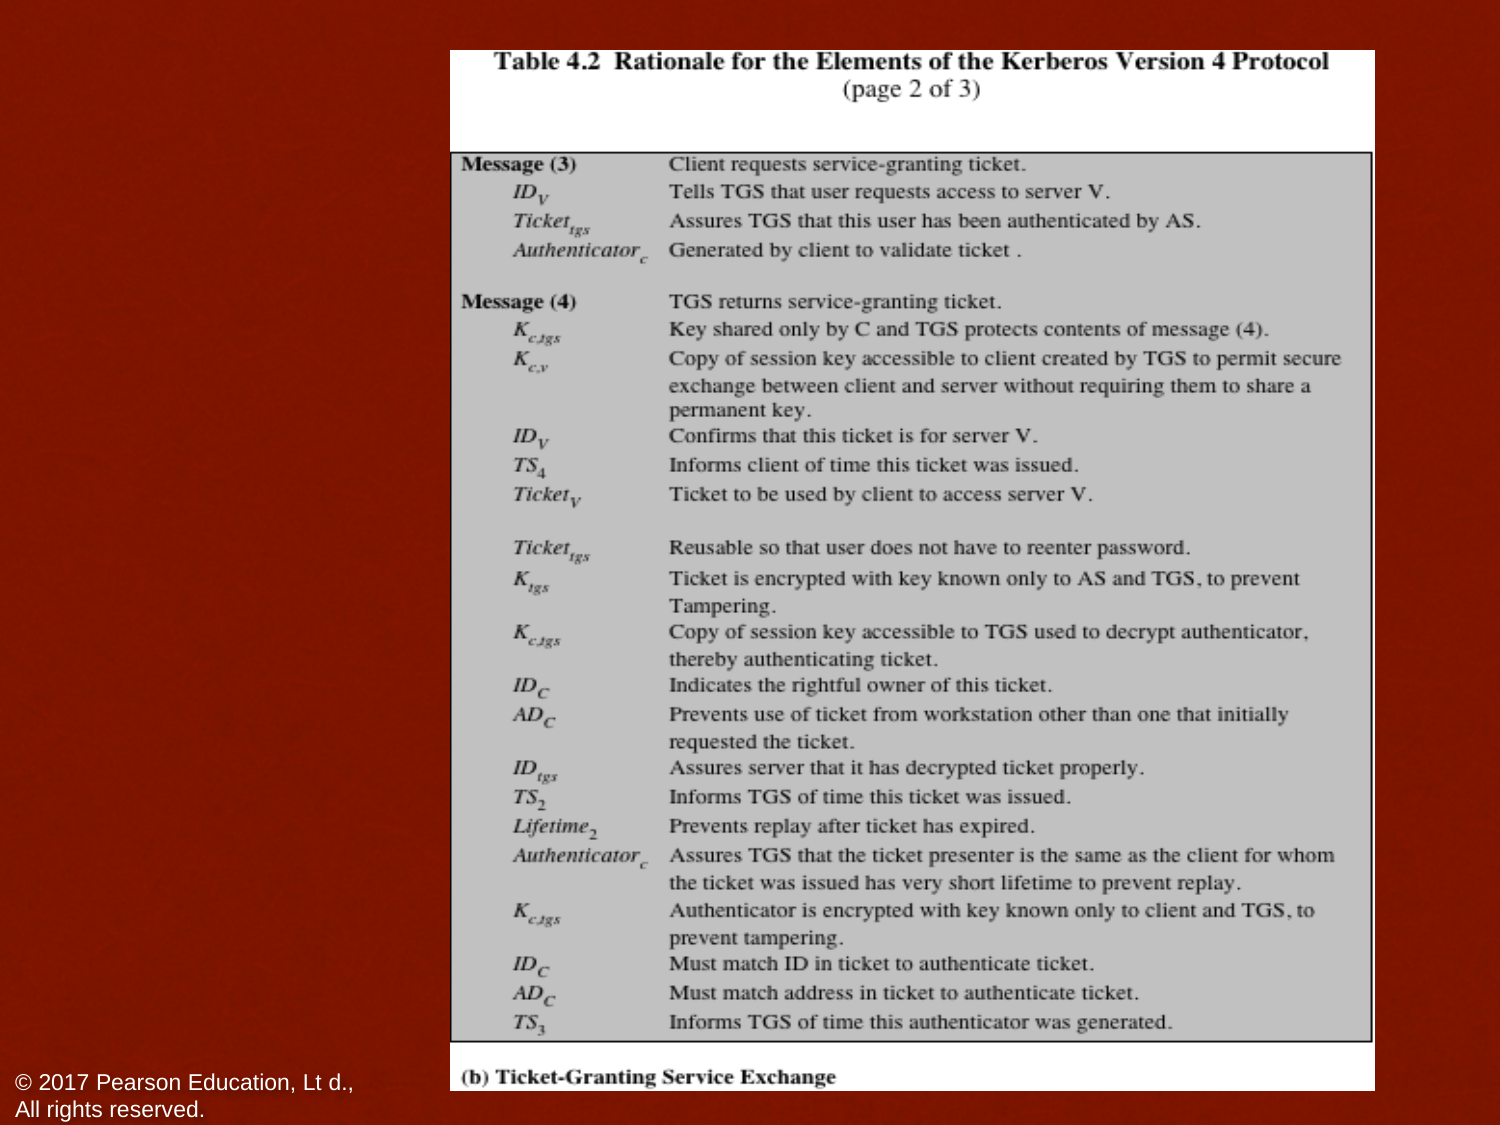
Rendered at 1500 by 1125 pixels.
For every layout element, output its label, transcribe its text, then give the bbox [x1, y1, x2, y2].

picture [449, 49, 1376, 1092]
footer © 2017 Pearson Education, Lt d., All rights reserved. [0, 1065, 440, 1125]
